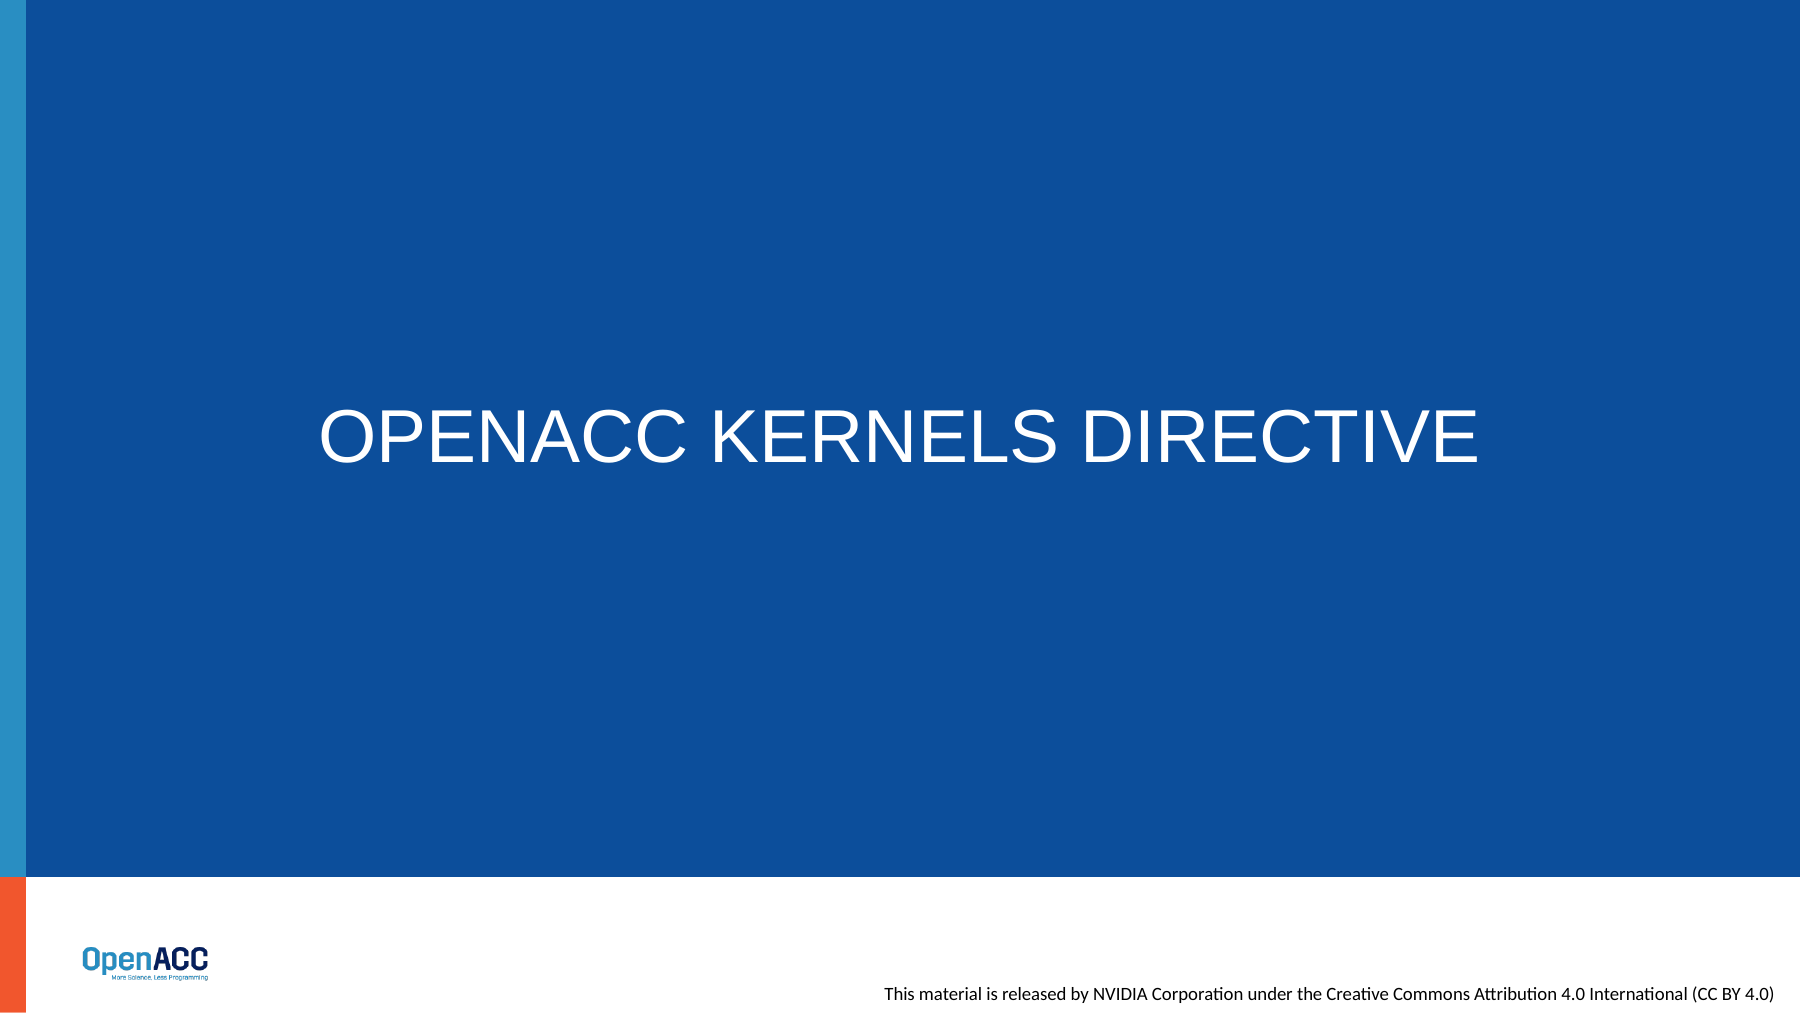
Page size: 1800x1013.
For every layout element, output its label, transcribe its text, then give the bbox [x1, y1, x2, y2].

title Openacc kernels directive [81, 389, 1719, 488]
picture [81, 946, 208, 981]
